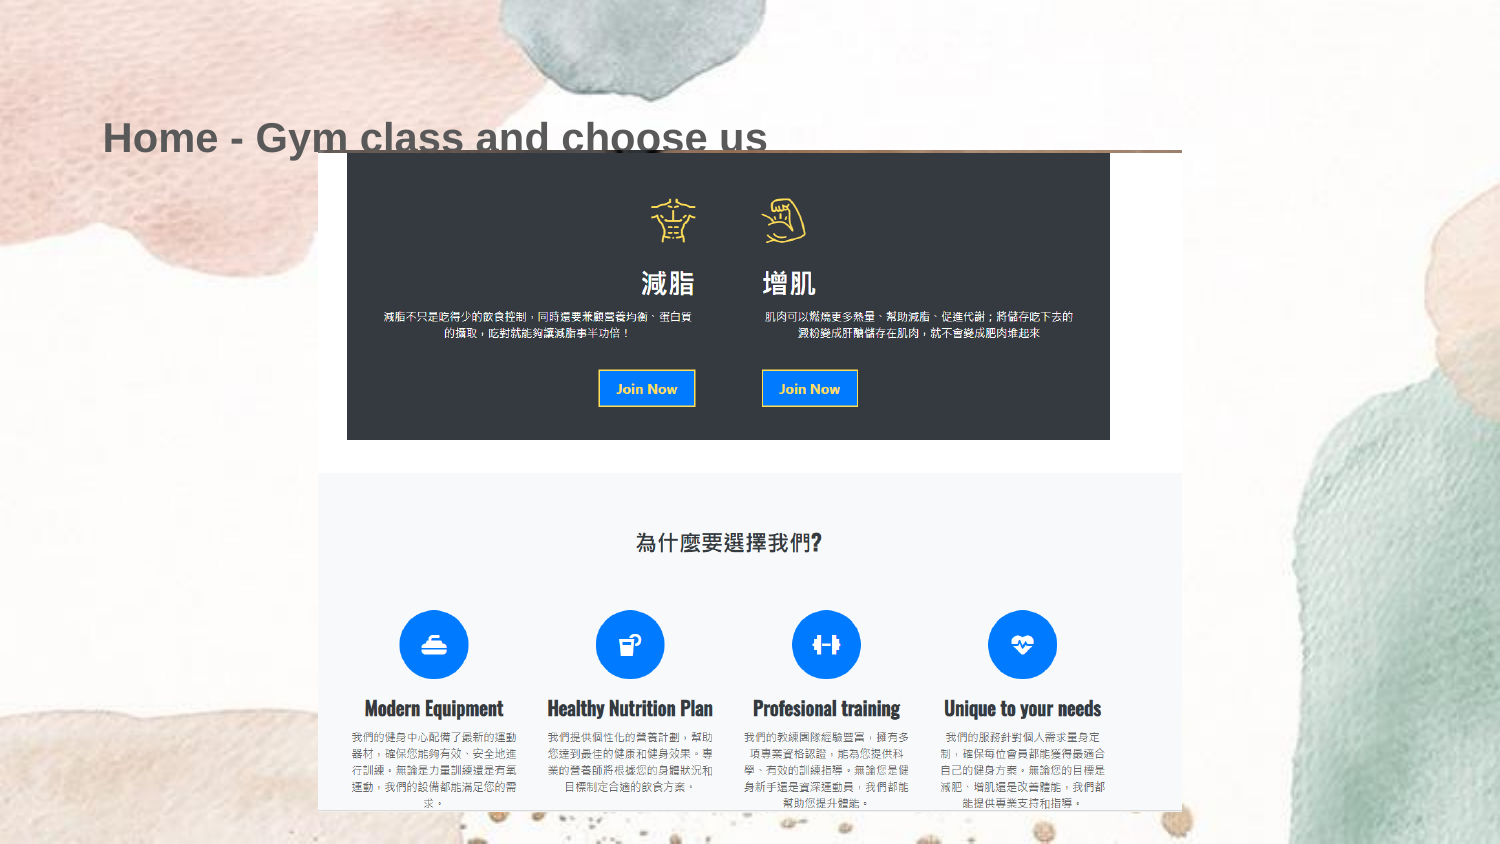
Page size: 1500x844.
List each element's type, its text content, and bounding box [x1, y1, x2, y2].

picture [0, 0, 1500, 844]
title Home - Gym class and choose us [87, 71, 1413, 188]
